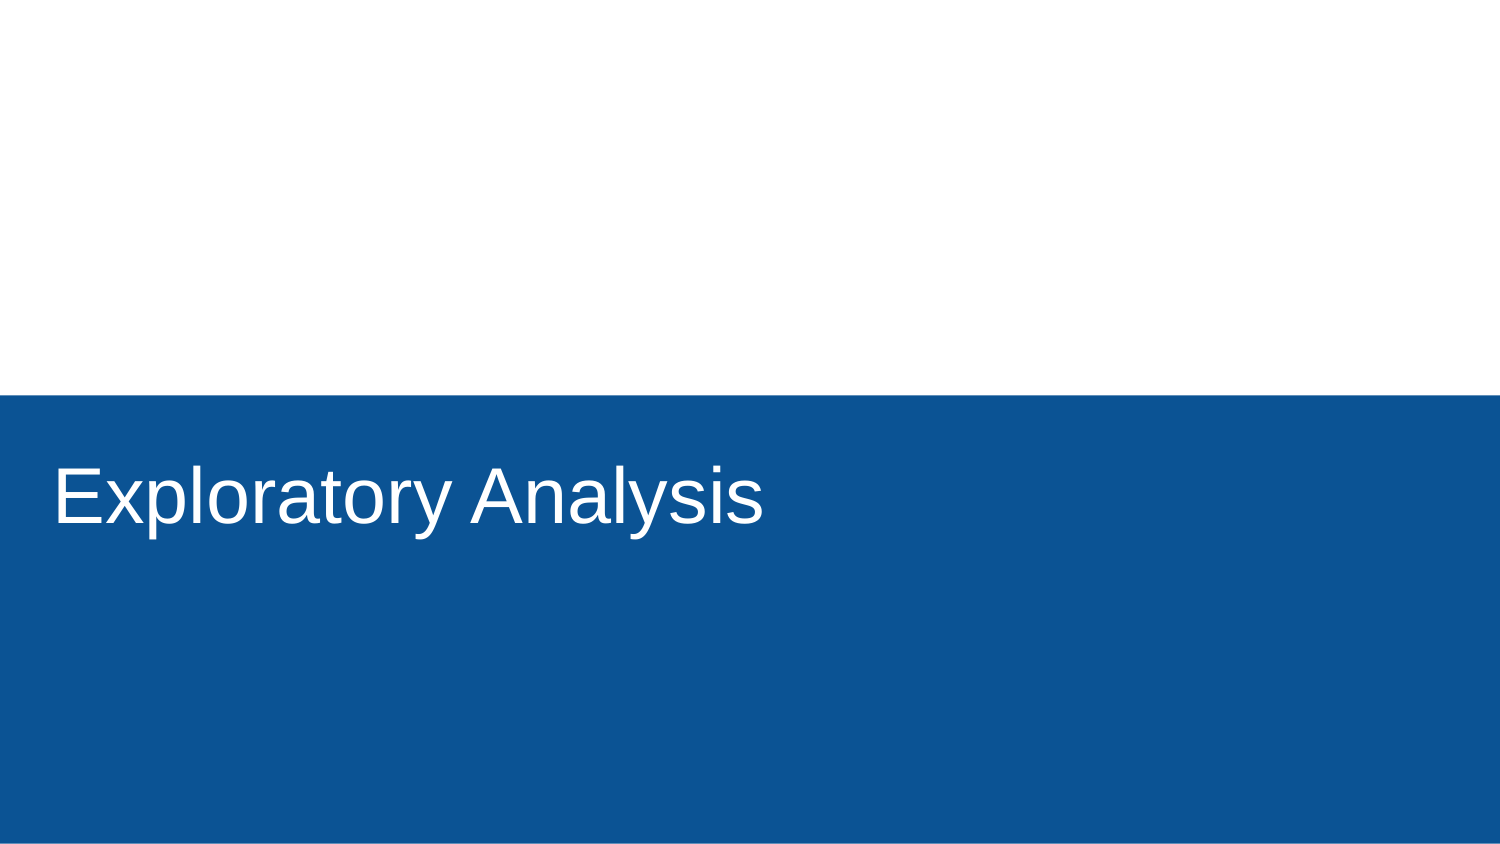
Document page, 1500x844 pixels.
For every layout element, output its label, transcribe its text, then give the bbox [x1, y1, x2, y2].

title Exploratory Analysis [41, 457, 1223, 527]
